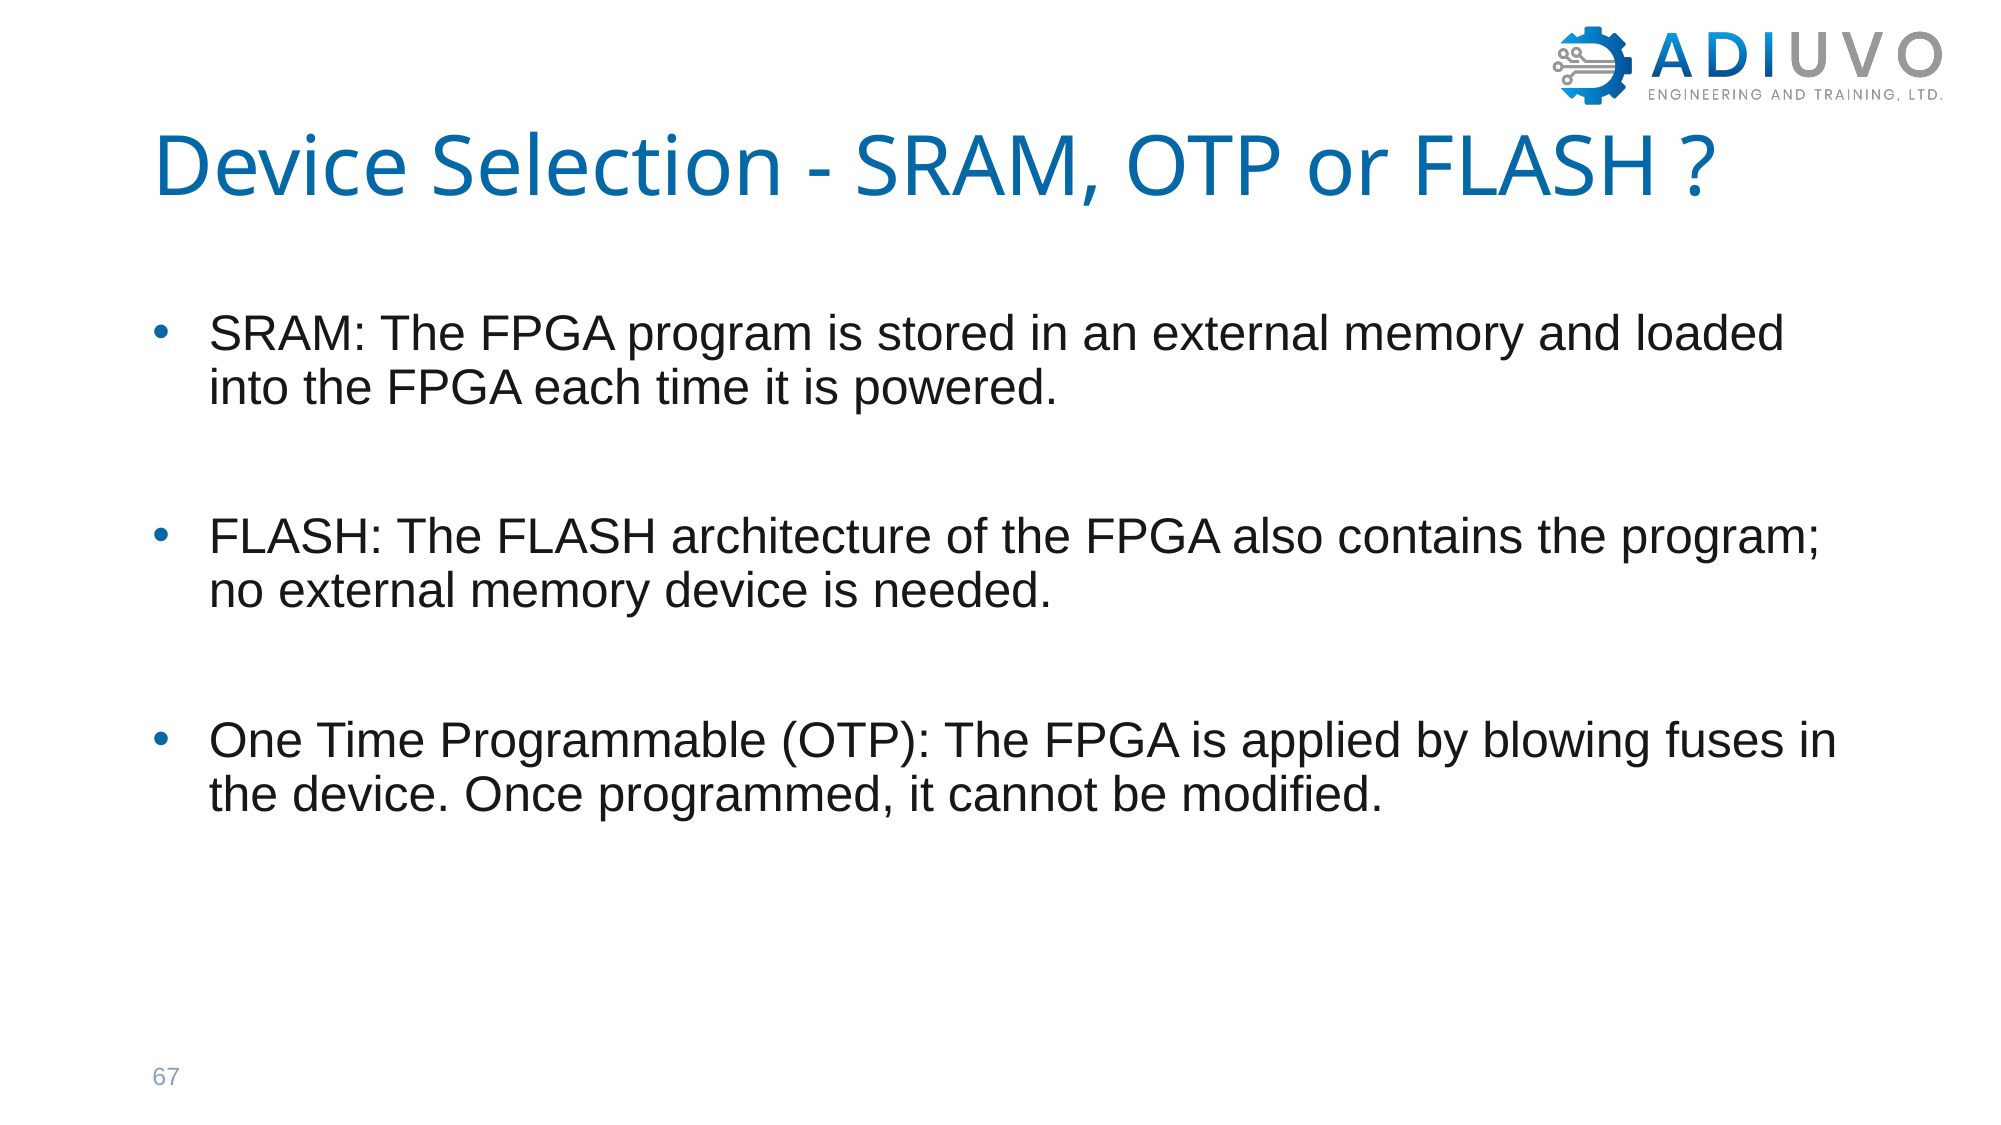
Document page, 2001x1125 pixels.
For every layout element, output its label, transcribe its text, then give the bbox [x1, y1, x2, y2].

picture [1549, 15, 1949, 119]
title Device Selection - SRAM, OTP or FLASH ? [137, 59, 1863, 278]
list SRAM: The FPGA program is stored in an external memory and loaded into the FPGA each time it is powered. FLASH: The FLASH architecture of the FPGA also contains the program; no external memory device is needed. One Time Programmable (OTP): The FPGA is applied by blowing fuses in the device. Once programmed, it cannot be modified. [137, 299, 1863, 1014]
slide_number 67 [137, 1045, 588, 1106]
